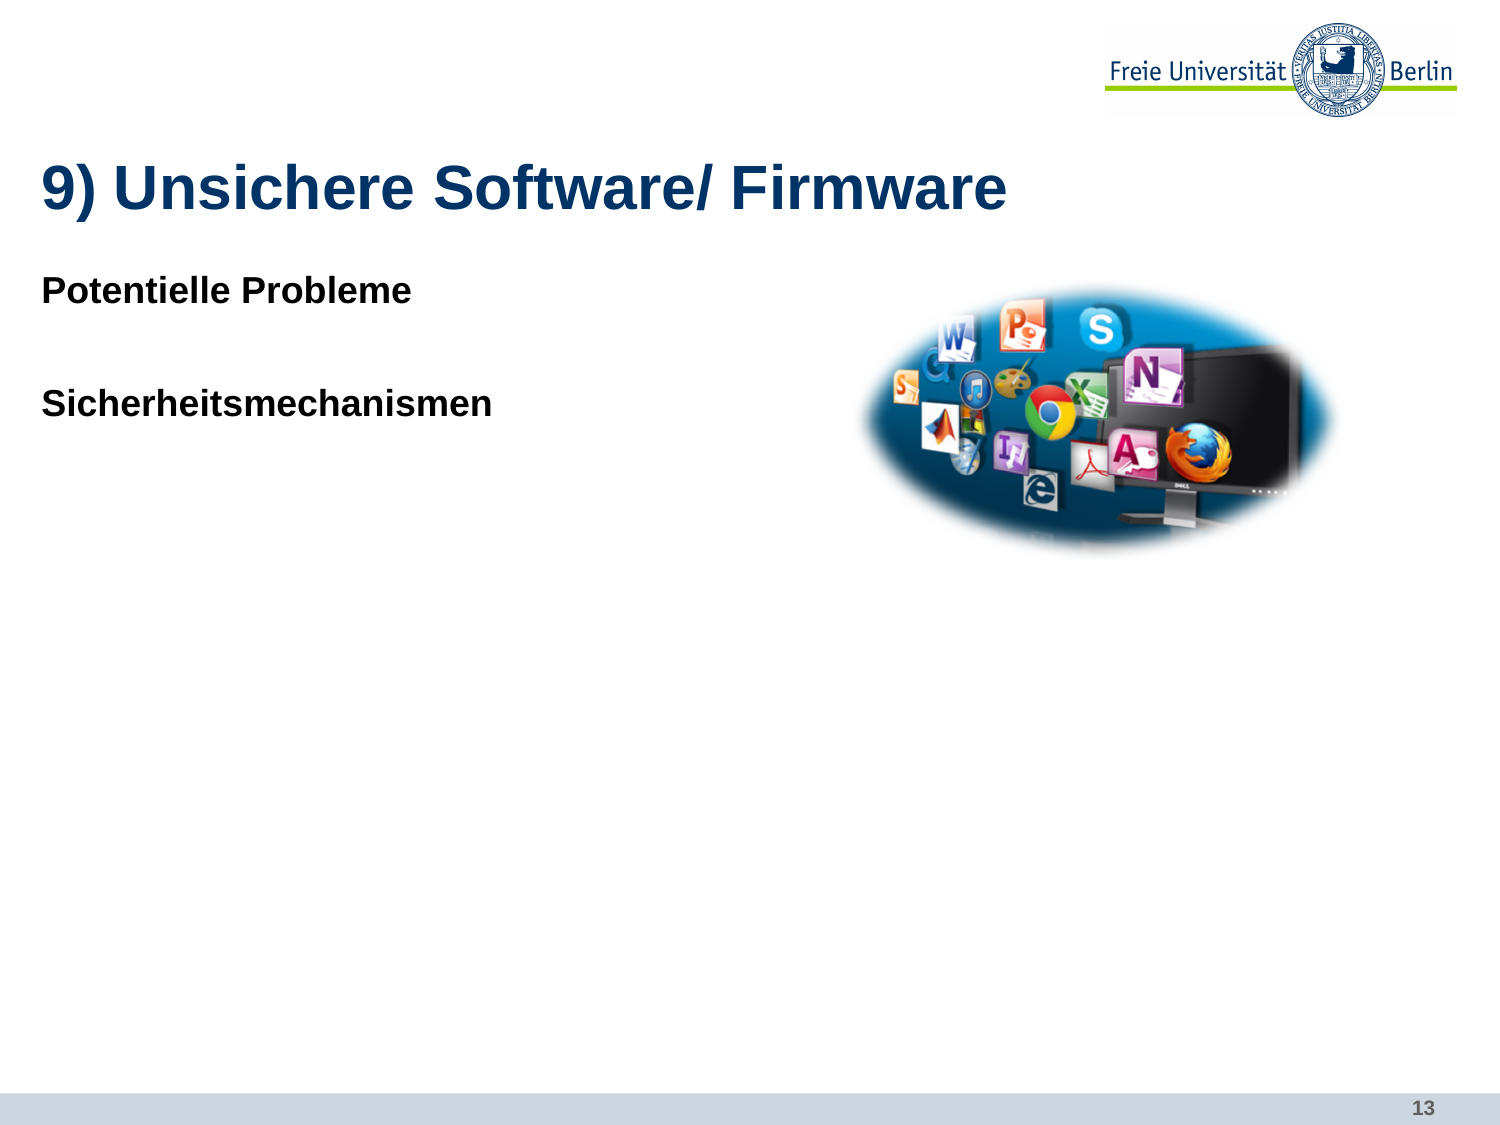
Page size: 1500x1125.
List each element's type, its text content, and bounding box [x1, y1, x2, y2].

list Potentielle Probleme Sicherheitsmechanismen [41, 265, 1459, 1064]
picture [1105, 23, 1457, 117]
title 9) Unsichere Software/ Firmware [41, 155, 1459, 226]
picture [849, 278, 1347, 562]
